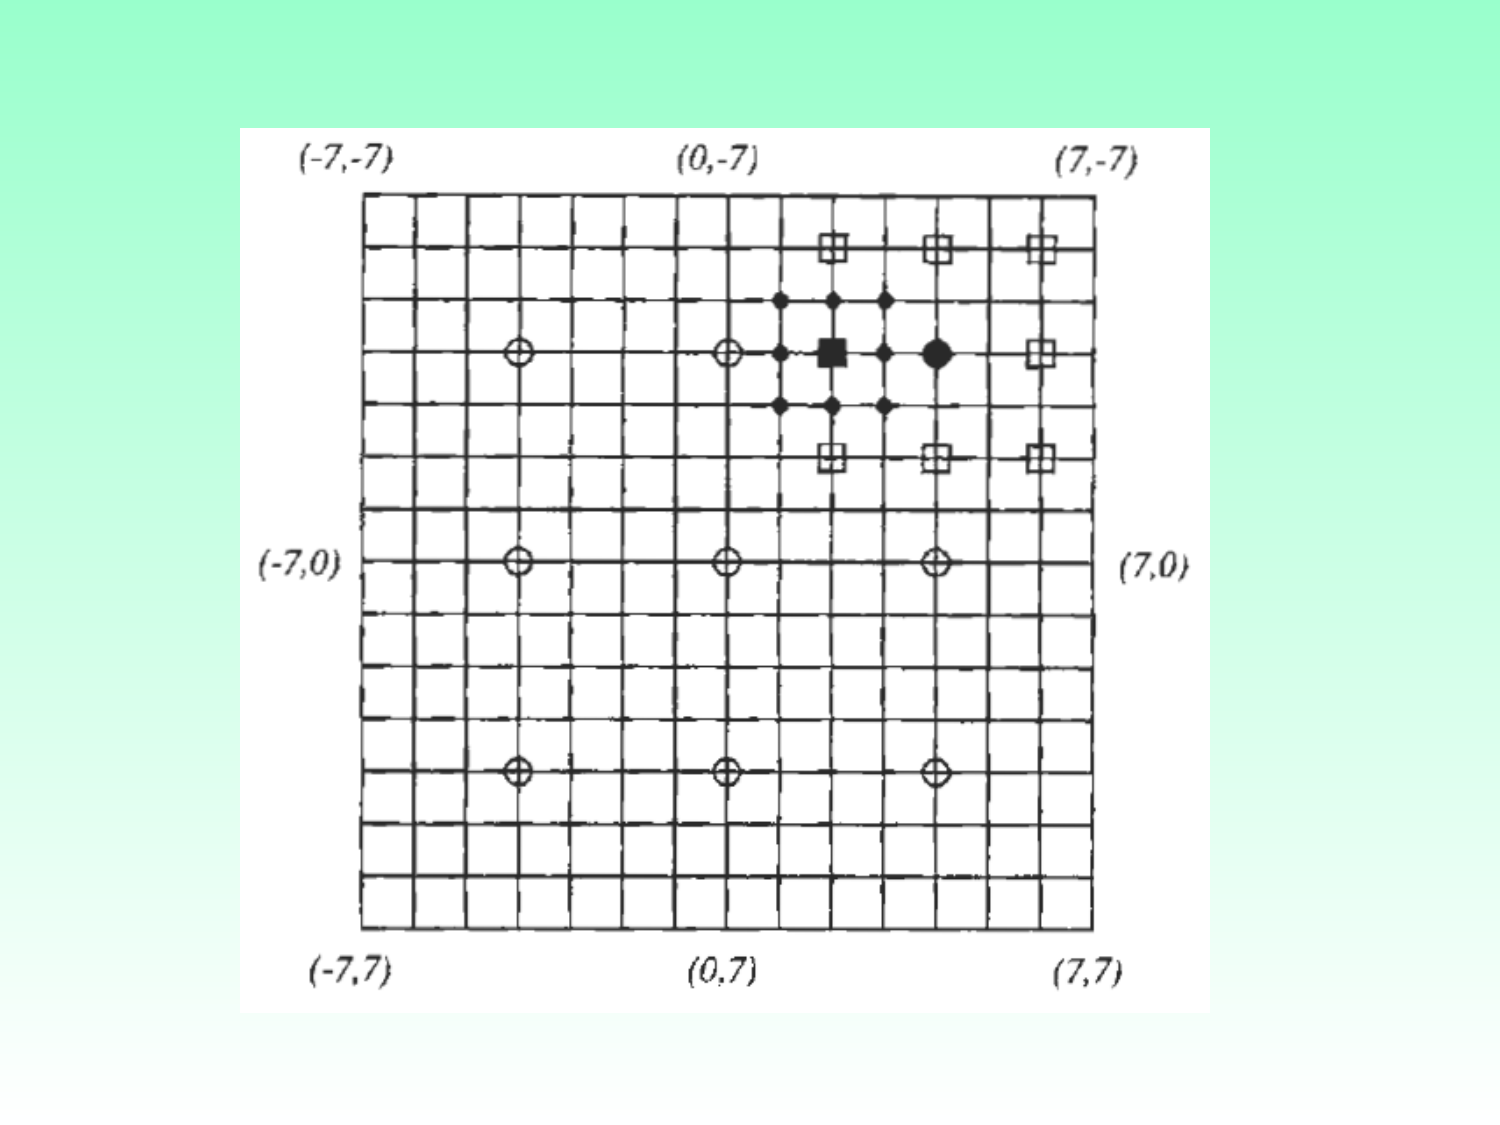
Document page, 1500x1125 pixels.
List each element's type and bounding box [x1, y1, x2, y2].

picture [240, 127, 1210, 1013]
